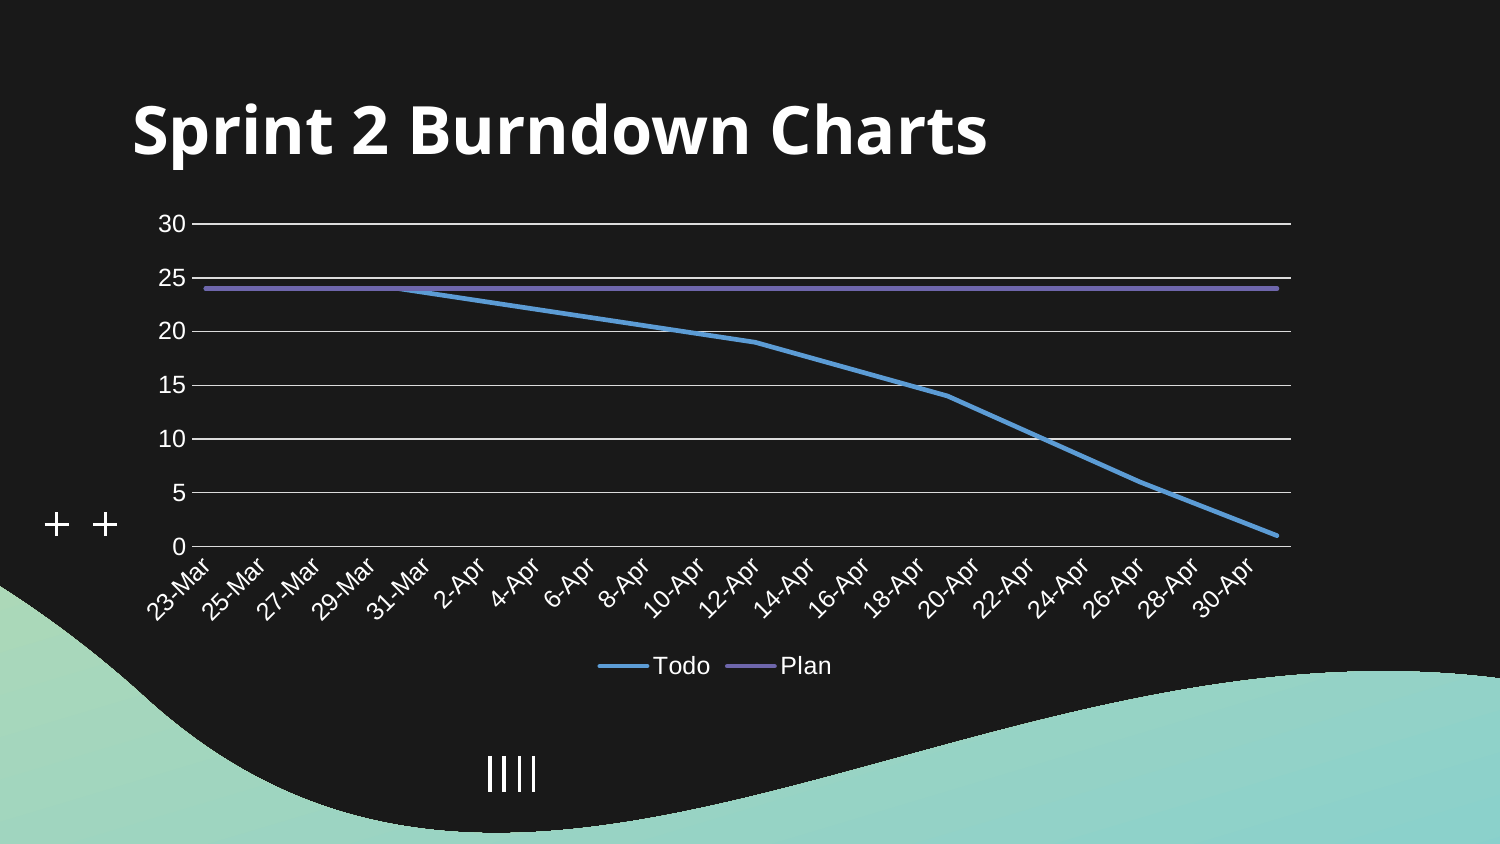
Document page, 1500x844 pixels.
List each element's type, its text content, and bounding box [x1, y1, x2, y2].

title Sprint 2 Burndown Charts [117, 72, 1315, 167]
chart [117, 200, 1315, 686]
